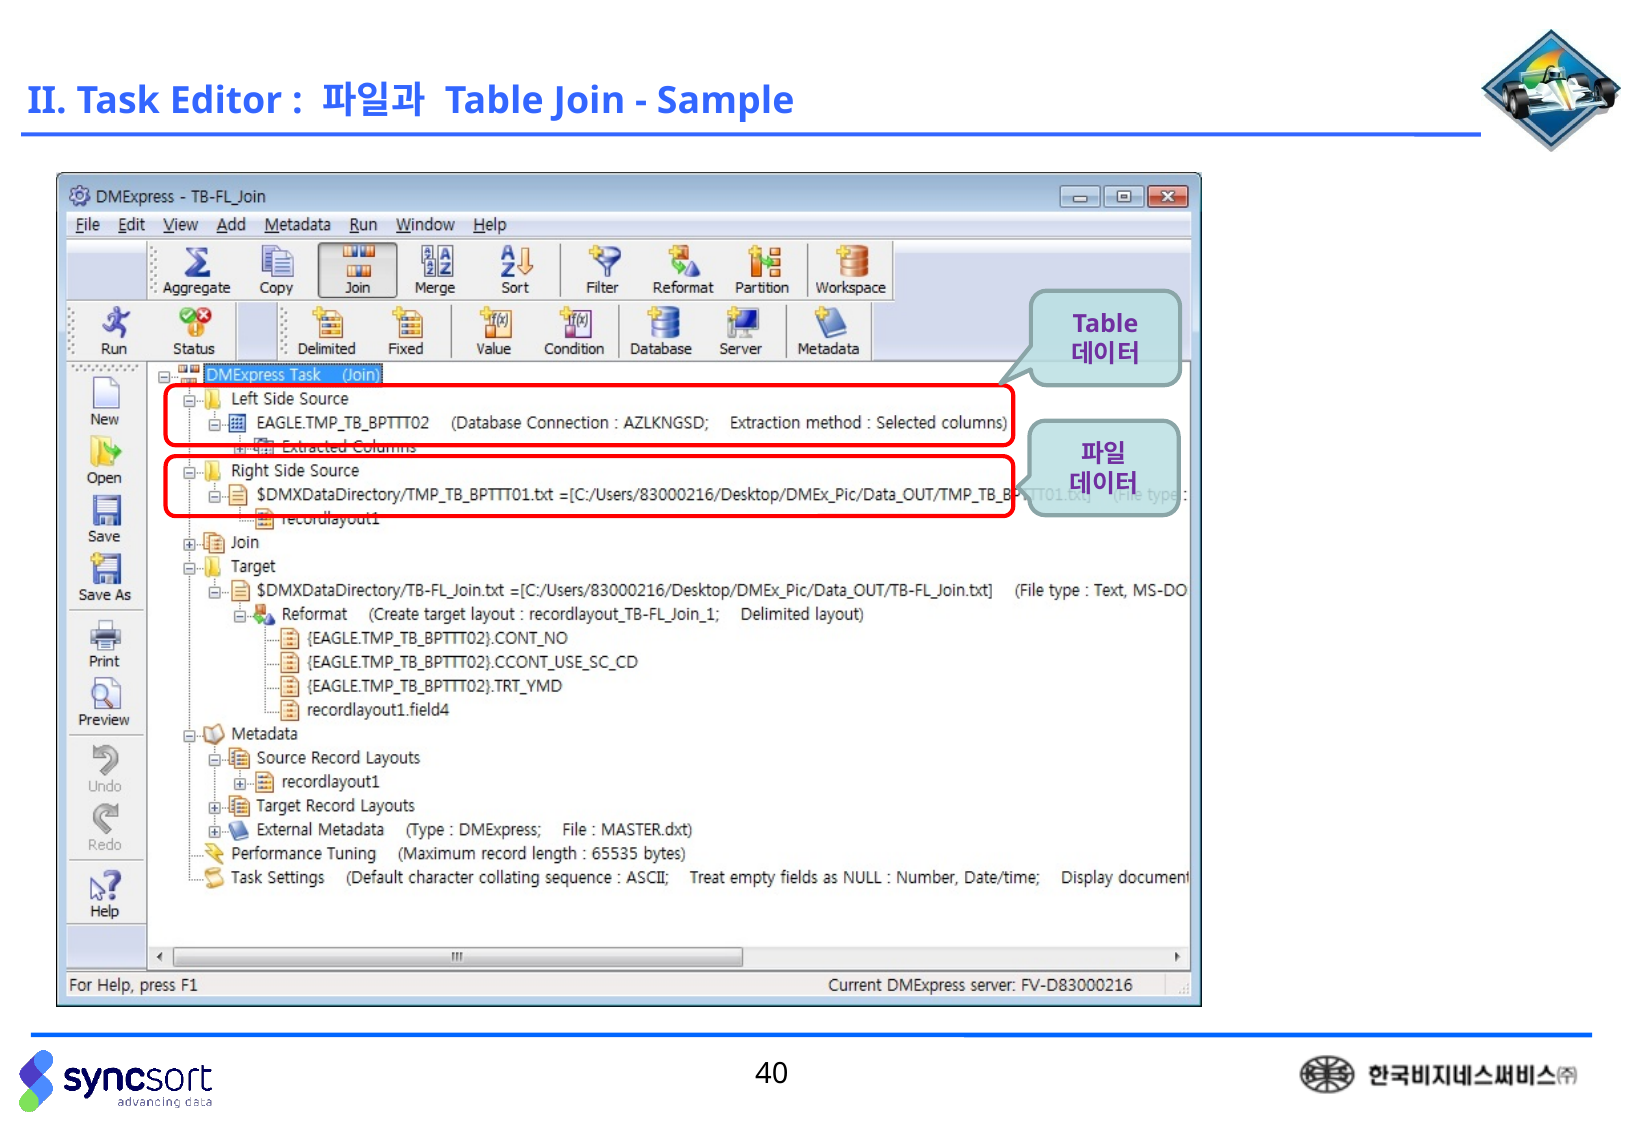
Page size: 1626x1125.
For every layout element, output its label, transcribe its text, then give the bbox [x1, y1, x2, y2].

picture [1481, 29, 1621, 153]
picture [56, 172, 1202, 1007]
picture [1281, 1046, 1593, 1105]
text_box II. Task Editor : 파일과 Table Join - Sample [12, 73, 1394, 124]
picture [19, 1050, 212, 1112]
